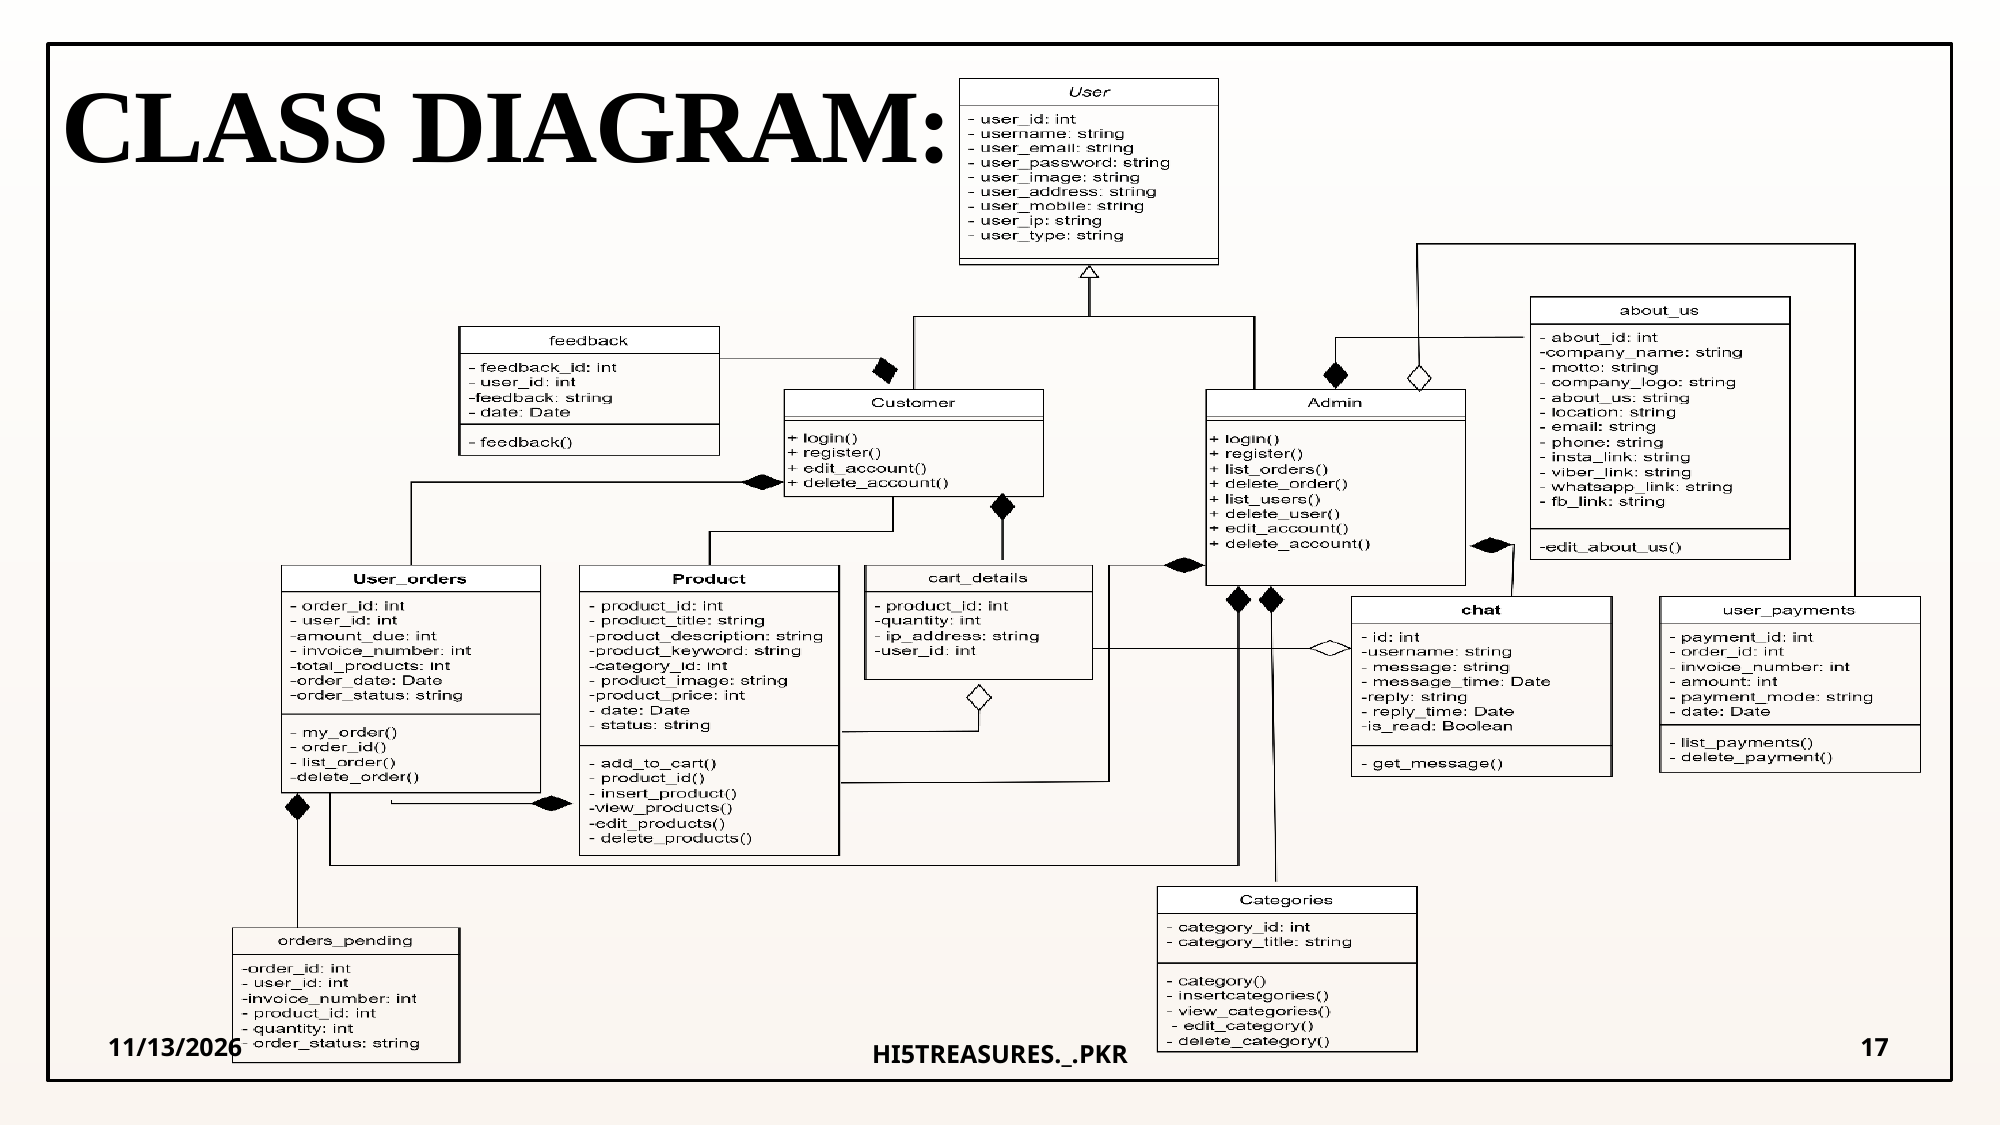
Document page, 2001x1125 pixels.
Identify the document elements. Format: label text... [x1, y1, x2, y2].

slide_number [48, 1018, 498, 1079]
picture [216, 67, 1939, 1076]
footer HI5TREASURES._.PKR [515, 1076, 1485, 1084]
slide_number 17 [1697, 1018, 1949, 1079]
title CLASS DIAGRAM: [61, 67, 216, 185]
